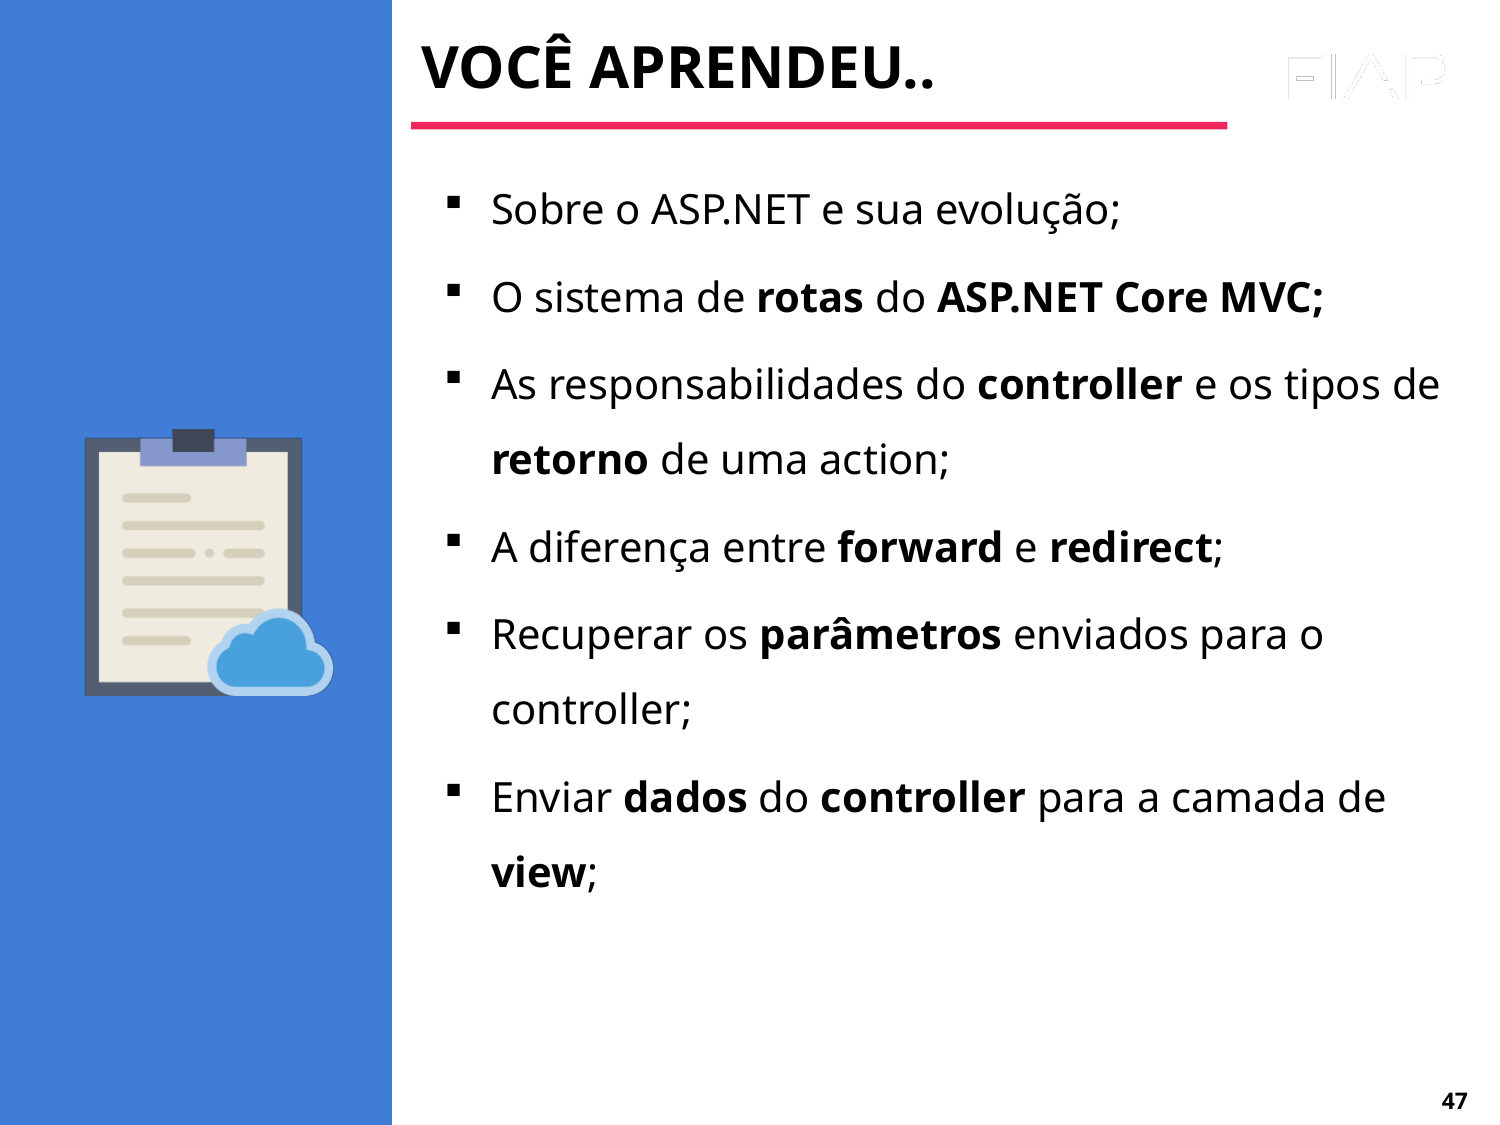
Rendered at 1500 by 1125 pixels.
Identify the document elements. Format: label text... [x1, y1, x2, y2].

title VOCÊ APRENDEU.. [406, 5, 1500, 134]
picture [76, 429, 343, 696]
text_box Sobre o ASP.NET e sua evolução; O sistema de rotas do ASP.NET Core MVC; As responsabilidades do controller e os tipos de retorno de uma action; A diferença entre forward e redirect; Recuperar os parâmetros enviados para o controller; Enviar dados do controller para a camada de view; [429, 150, 1466, 1108]
